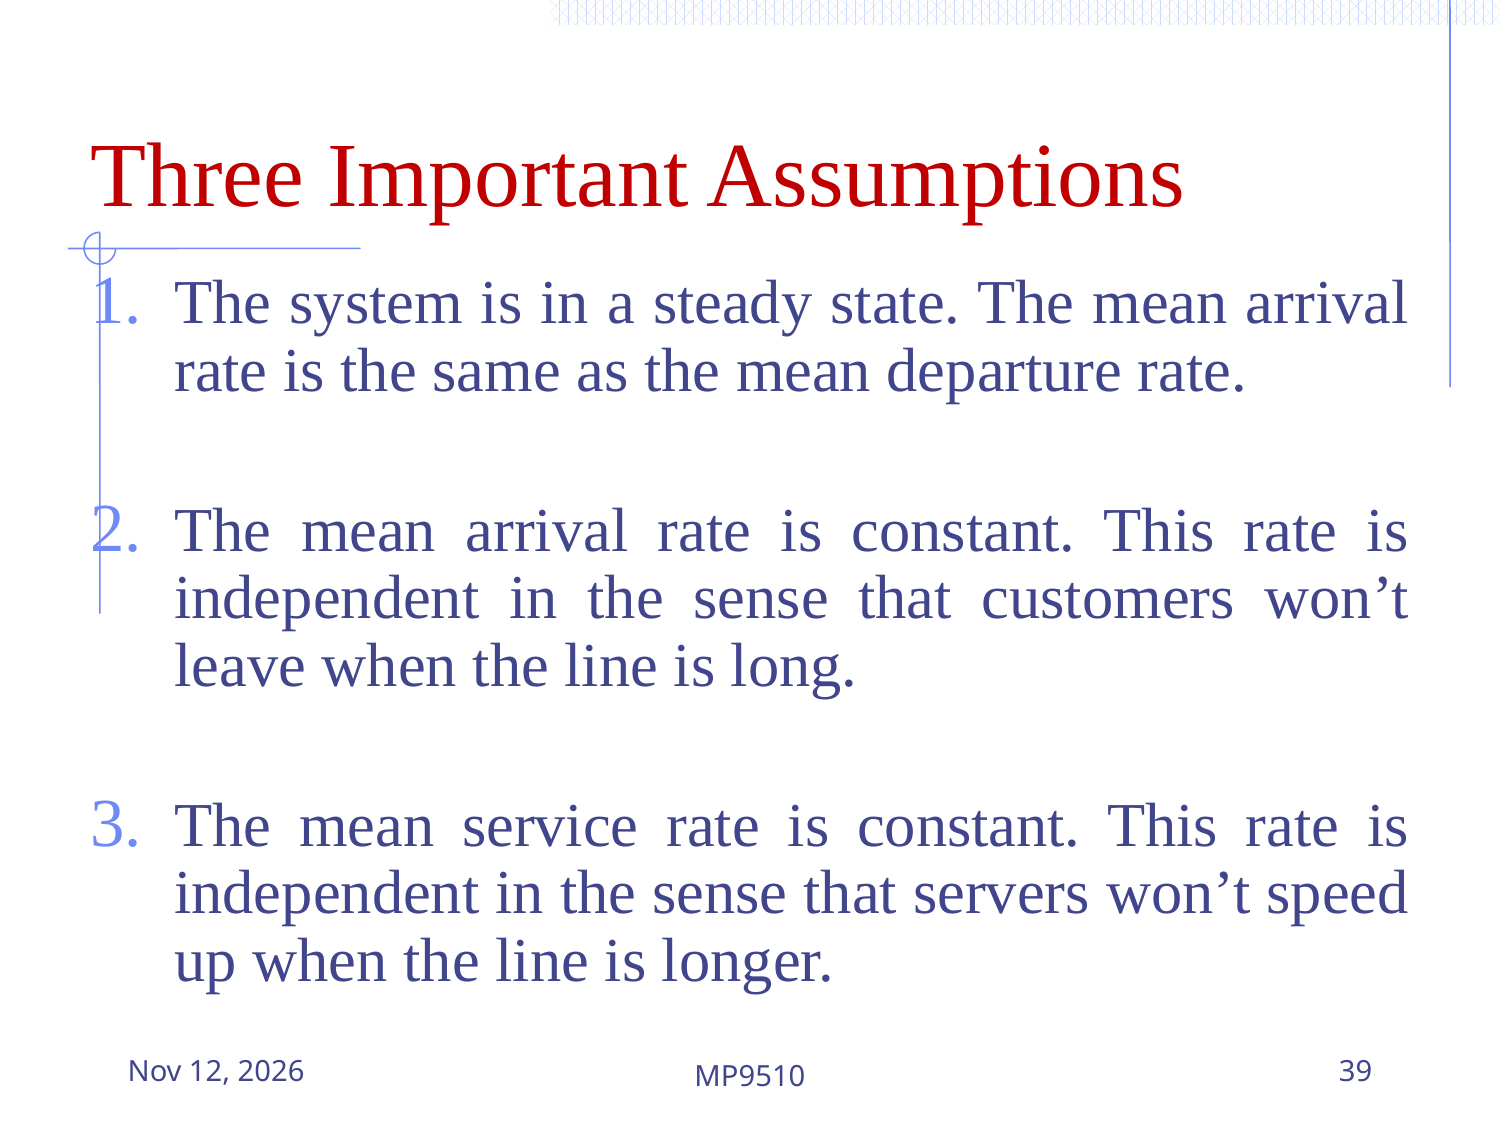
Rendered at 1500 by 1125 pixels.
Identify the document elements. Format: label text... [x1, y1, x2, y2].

slide_number 39 [1074, 1024, 1388, 1101]
footer MP9510 [512, 1024, 988, 1101]
list The system is in a steady state. The mean arrival rate is the same as the mean departure rate. The mean arrival rate is constant. This rate is independent in the sense that customers won’t leave when the line is long. The mean service rate is constant. This rate is independent in the sense that servers won’t speed up when the line is longer. [75, 262, 1425, 1000]
slide_number 13-Jul-23 [112, 1024, 426, 1101]
title Three Important Assumptions [75, 45, 1426, 233]
